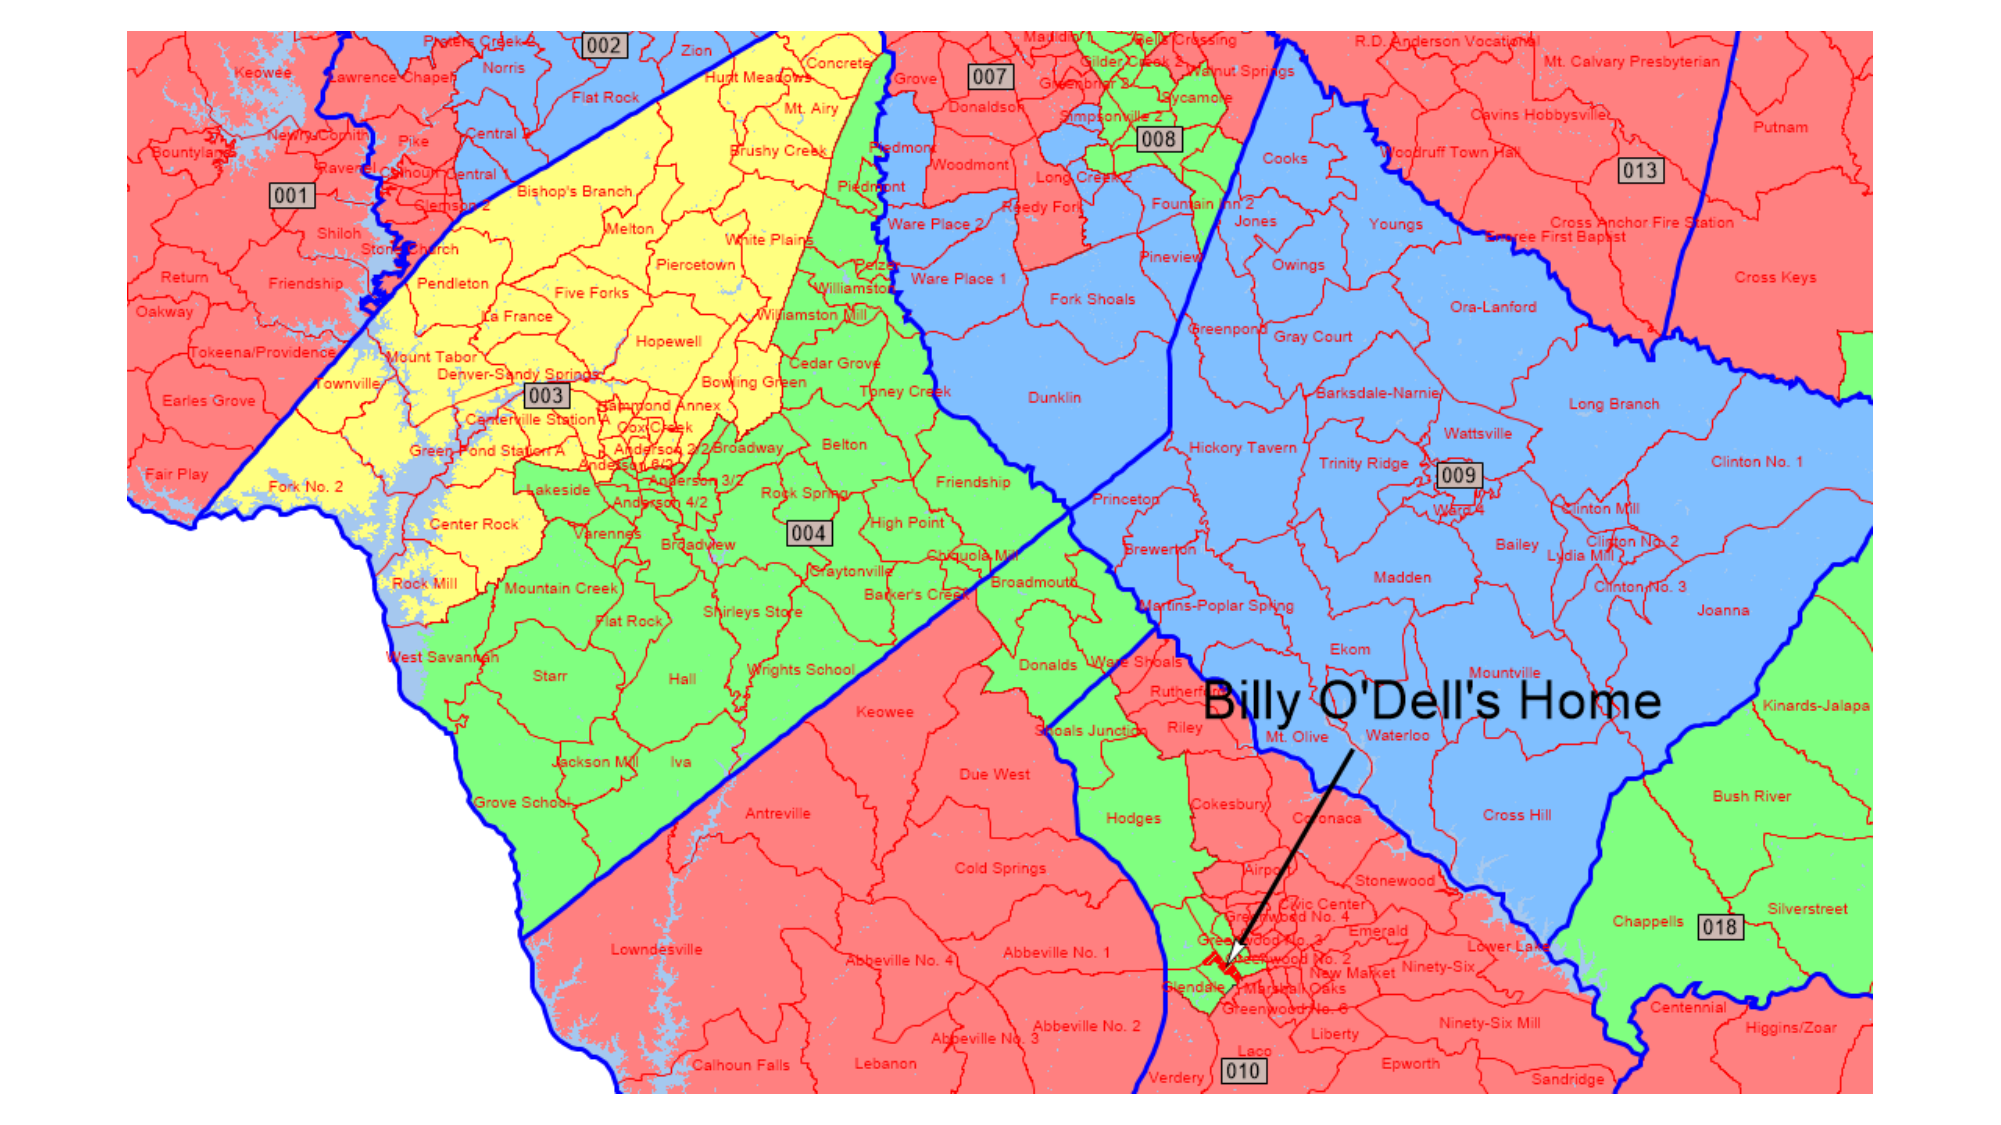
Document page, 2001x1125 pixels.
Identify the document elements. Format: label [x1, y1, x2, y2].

picture [127, 30, 1873, 1094]
